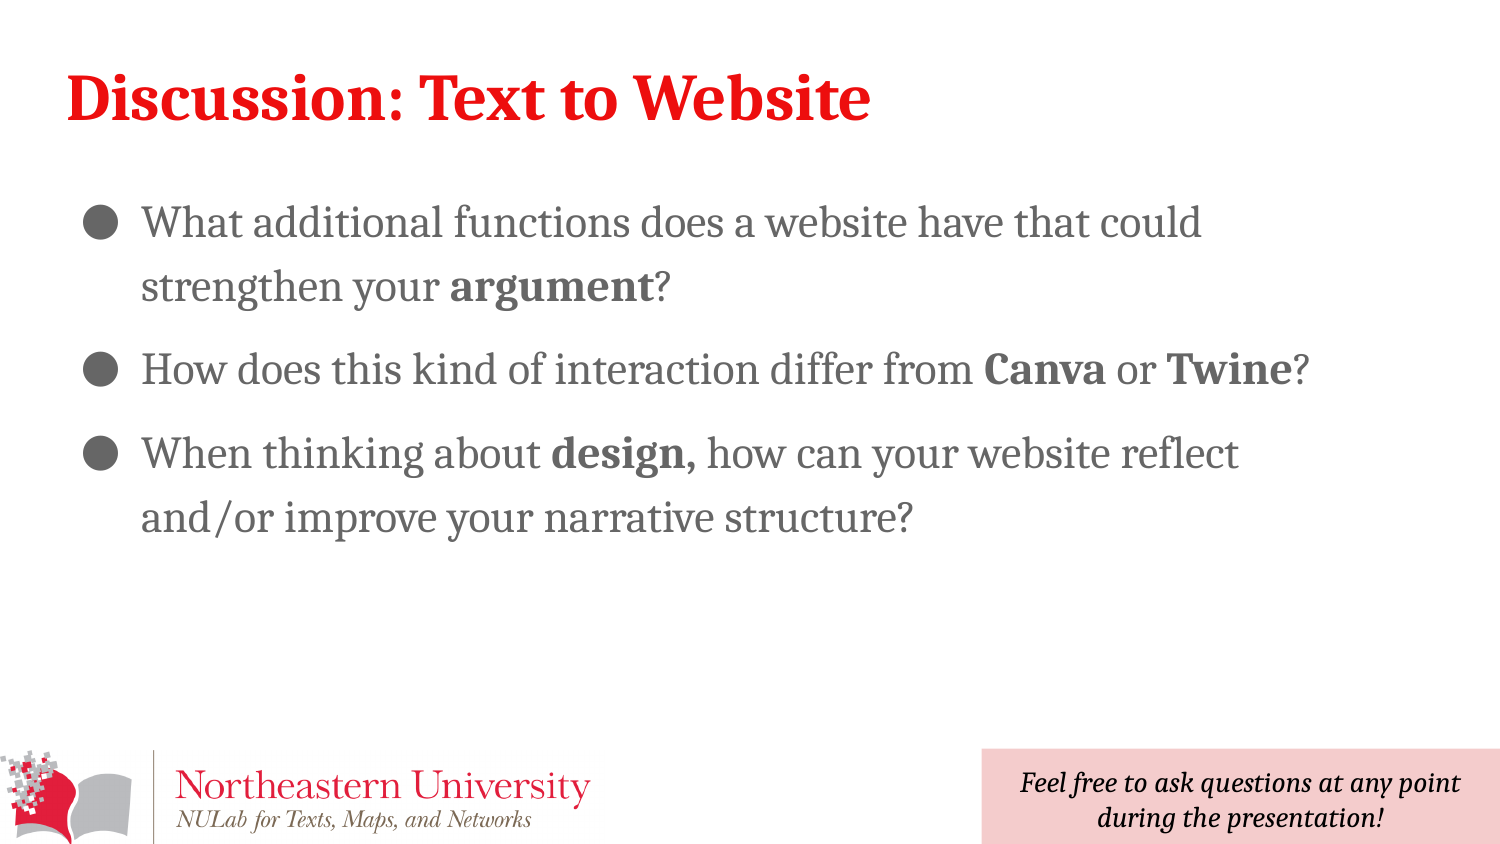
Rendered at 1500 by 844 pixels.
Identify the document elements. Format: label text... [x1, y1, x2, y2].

title Discussion: Text to Website [51, 38, 1449, 133]
picture [0, 750, 605, 844]
list What additional functions does a website have that could strengthen your argument? How does this kind of interaction differ from Canva or Twine? When thinking about design, how can your website reflect and/or improve your narrative structure? [51, 168, 1382, 730]
